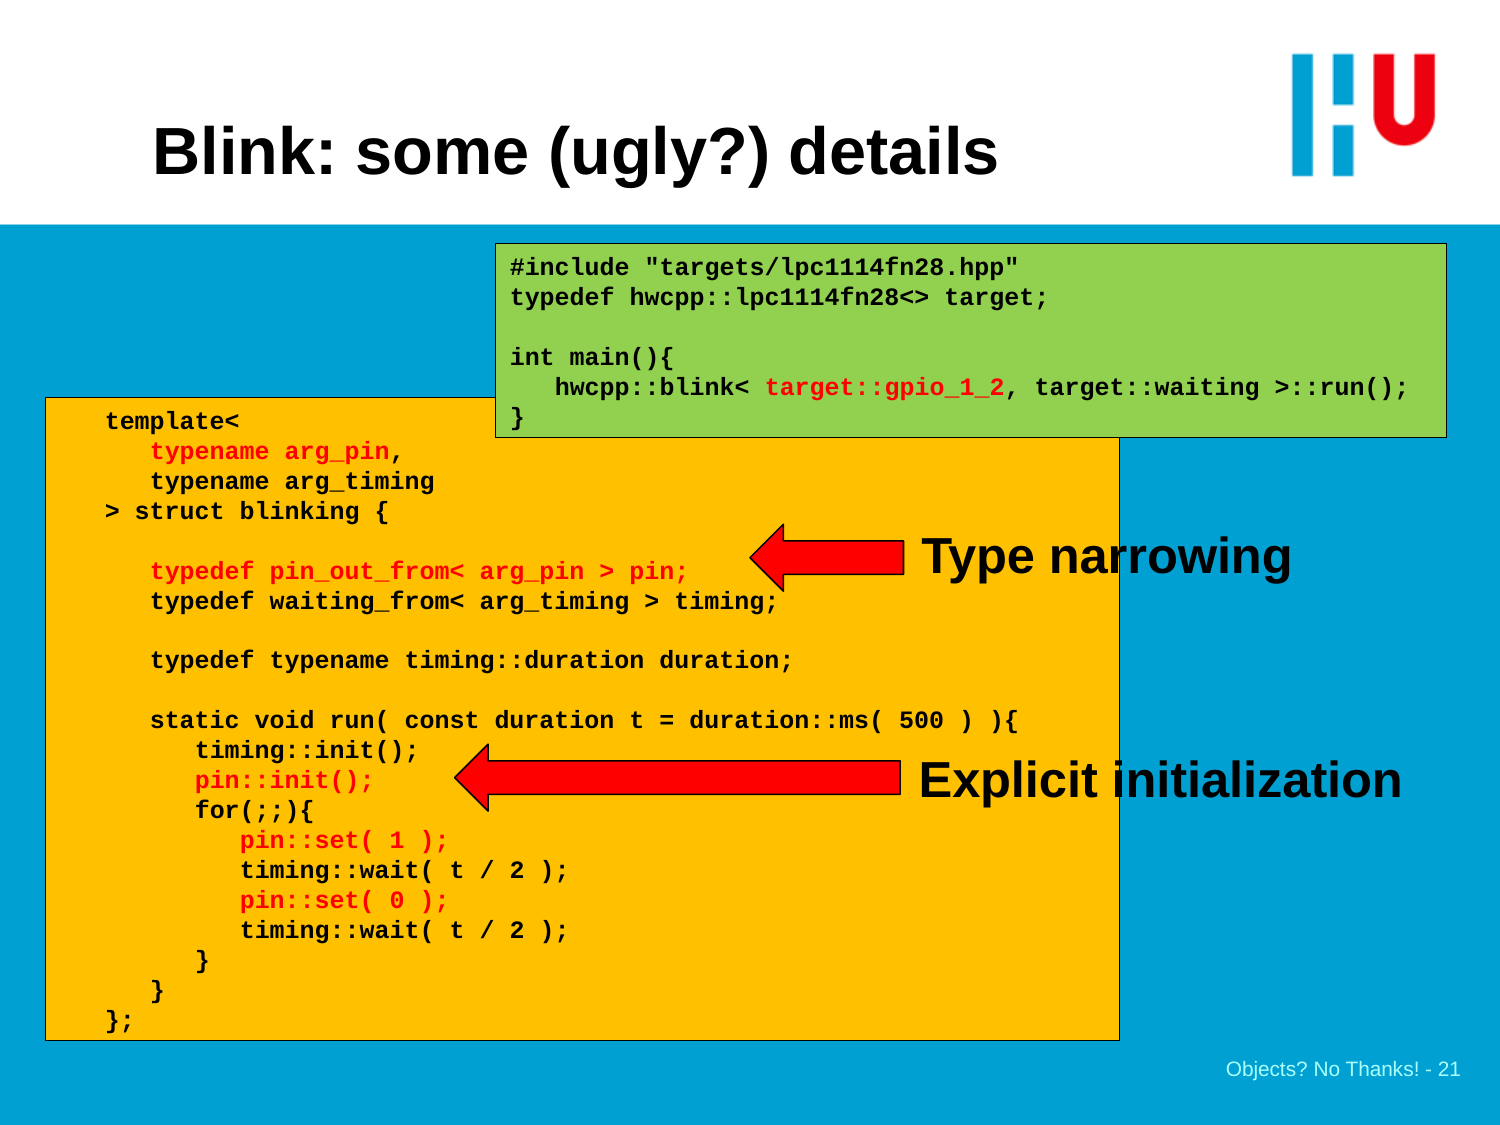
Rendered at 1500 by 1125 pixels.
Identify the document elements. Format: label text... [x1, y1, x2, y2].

slide_number Objects? No Thanks! - 21 [1163, 1030, 1476, 1106]
text_box #include "targets/lpc1114fn28.hpp" typedef hwcpp::lpc1114fn28<> target; int main(){ hwcpp::blink< target::gpio_1_2, target::waiting >::run(); } [495, 243, 1447, 438]
picture [0, 0, 1500, 224]
list Type narrowing [906, 515, 1500, 592]
text_box [749, 524, 904, 592]
text_box [454, 744, 901, 812]
text_box template< typename arg_pin, typename arg_timing > struct blinking { typedef pin_out_from< arg_pin > pin; typedef waiting_from< arg_timing > timing; typedef typename timing::duration duration; static void run( const duration t = duration::ms( 500 ) ){ timing::init(); pin::init(); for(;;){ pin::set( 1 ); timing::wait( t / 2 ); pin::set( 0 ); timing::wait( t / 2 ); } } }; [45, 397, 1120, 1041]
title Blink: some (ugly?) details [137, 99, 1150, 196]
text_box Explicit initialization [903, 739, 1500, 816]
